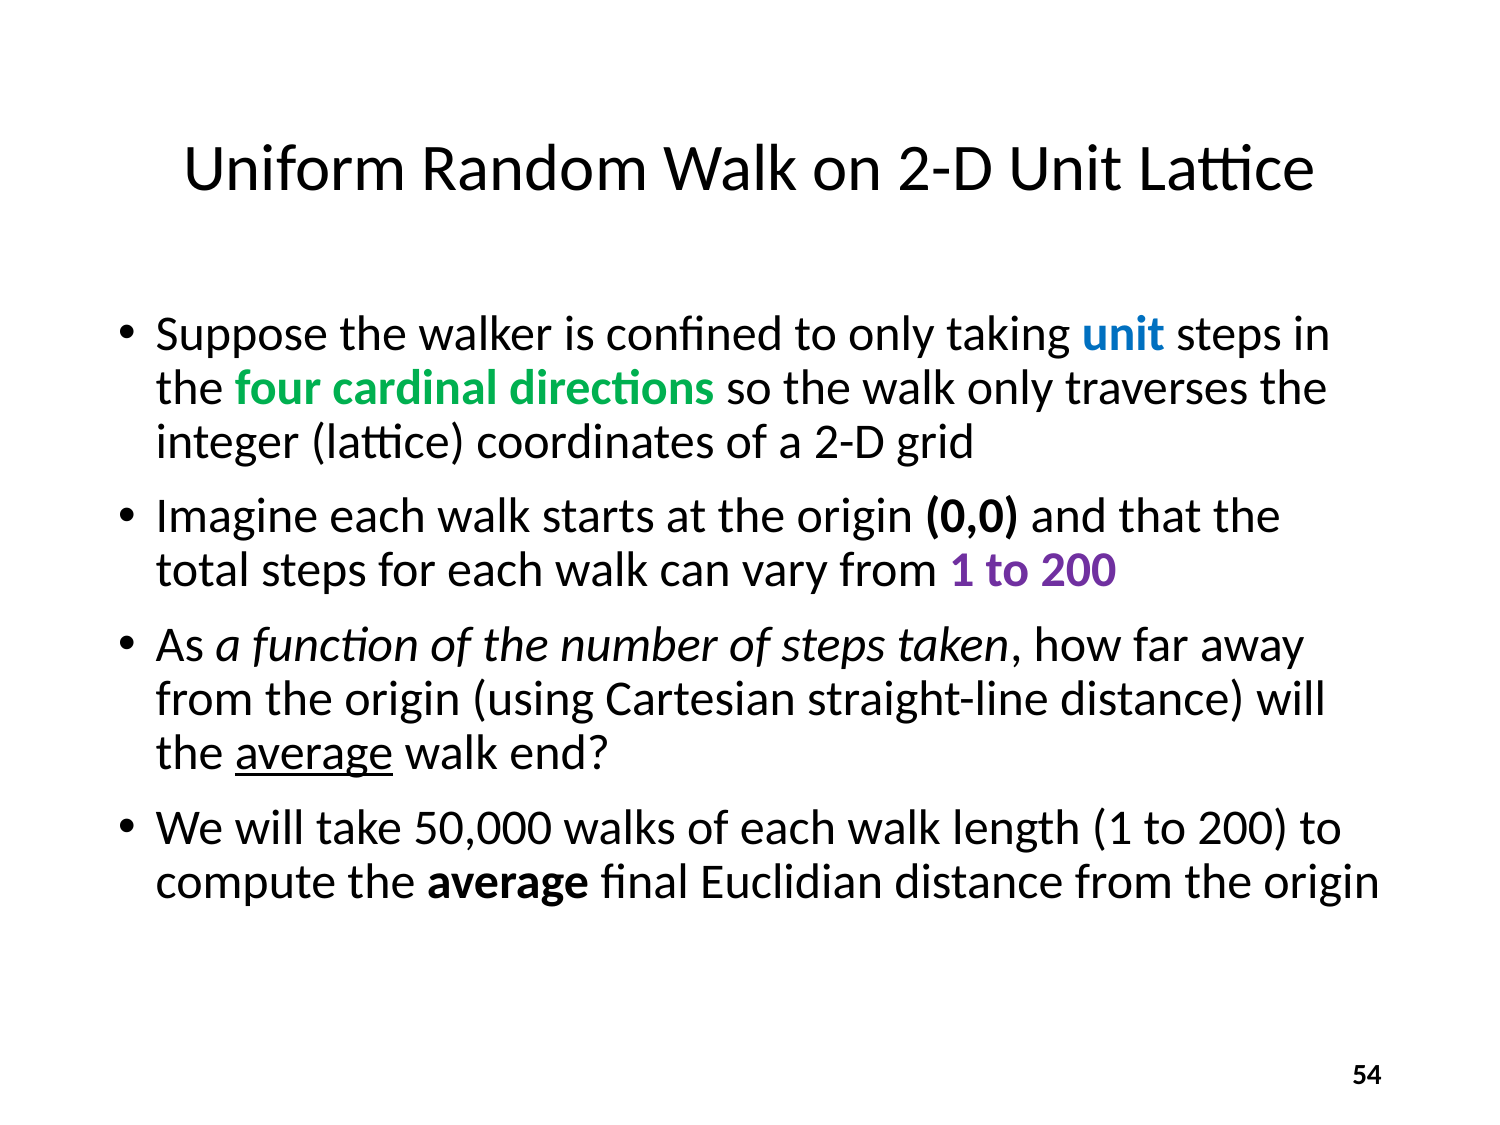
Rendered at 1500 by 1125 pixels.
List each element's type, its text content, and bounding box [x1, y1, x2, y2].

slide_number 54 [1059, 1042, 1397, 1103]
title Uniform Random Walk on 2-D Unit Lattice [103, 59, 1397, 278]
list Suppose the walker is confined to only taking unit steps in the four cardinal directions so the walk only traverses the integer (lattice) coordinates of a 2-D grid Imagine each walk starts at the origin (0,0) and that the total steps for each walk can vary from 1 to 200 As a function of the number of steps taken, how far away from the origin (using Cartesian straight-line distance) will the average walk end? We will take 50,000 walks of each walk length (1 to 200) to compute the average final Euclidian distance from the origin [103, 299, 1397, 1014]
